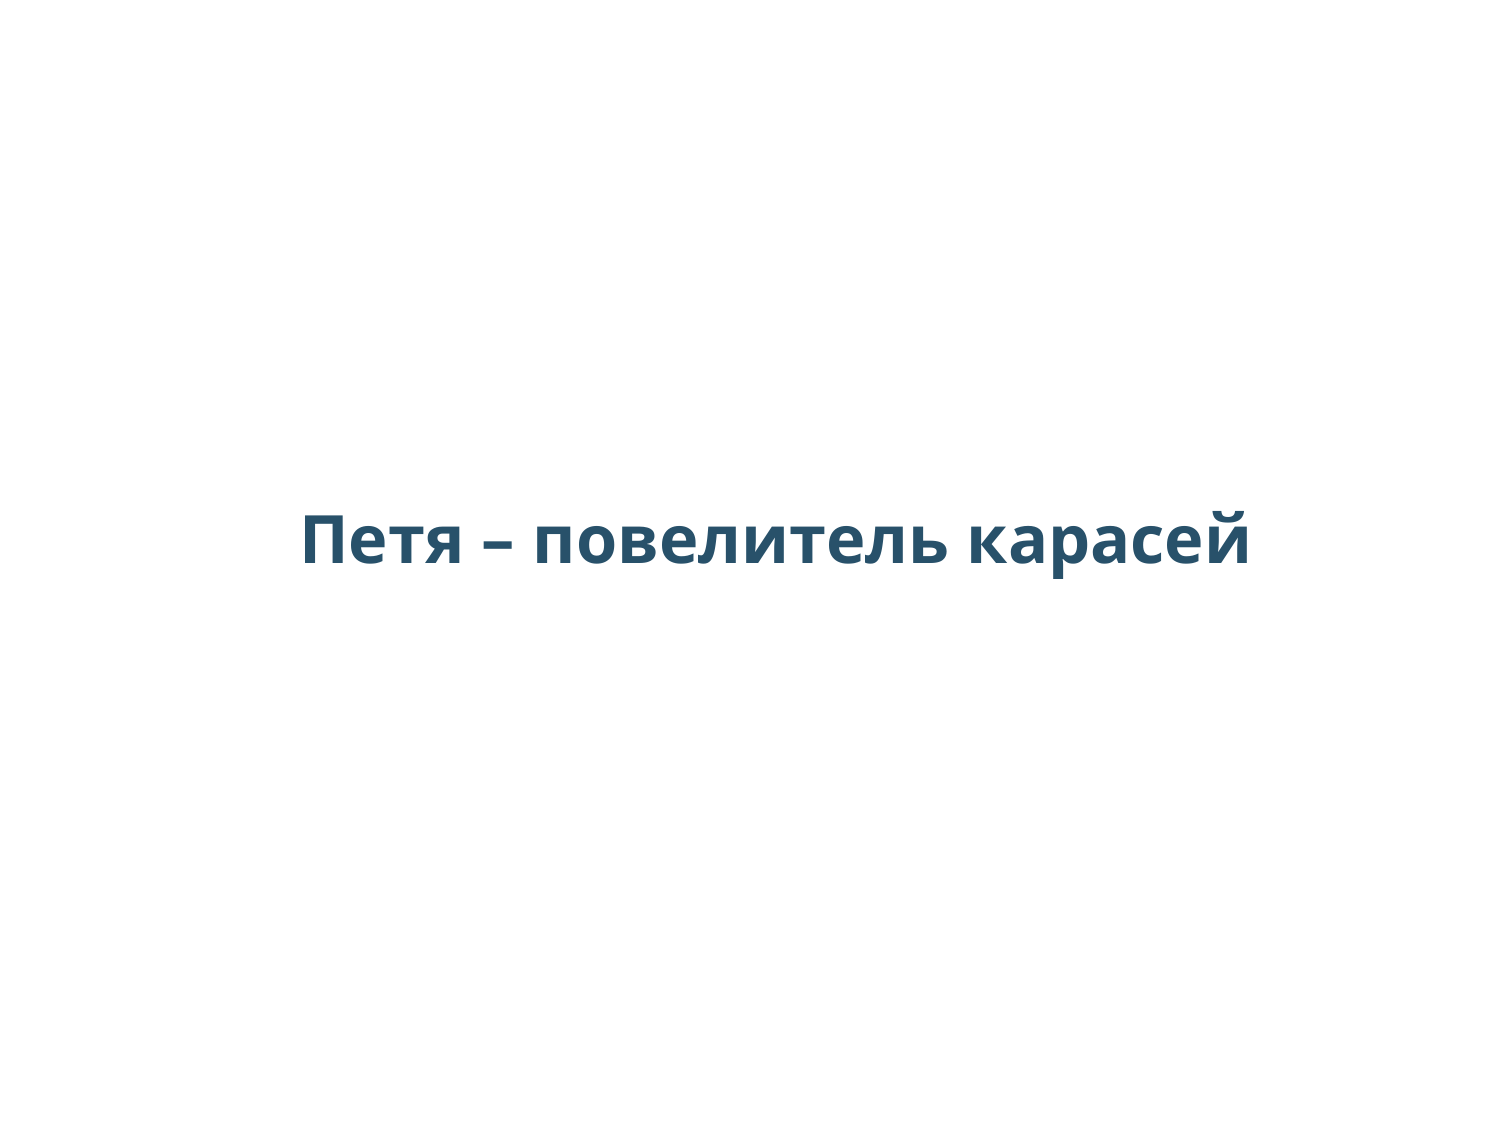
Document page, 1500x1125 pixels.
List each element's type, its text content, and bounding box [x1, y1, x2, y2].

text_box Петя – повелитель карасей [71, 19, 1483, 1047]
